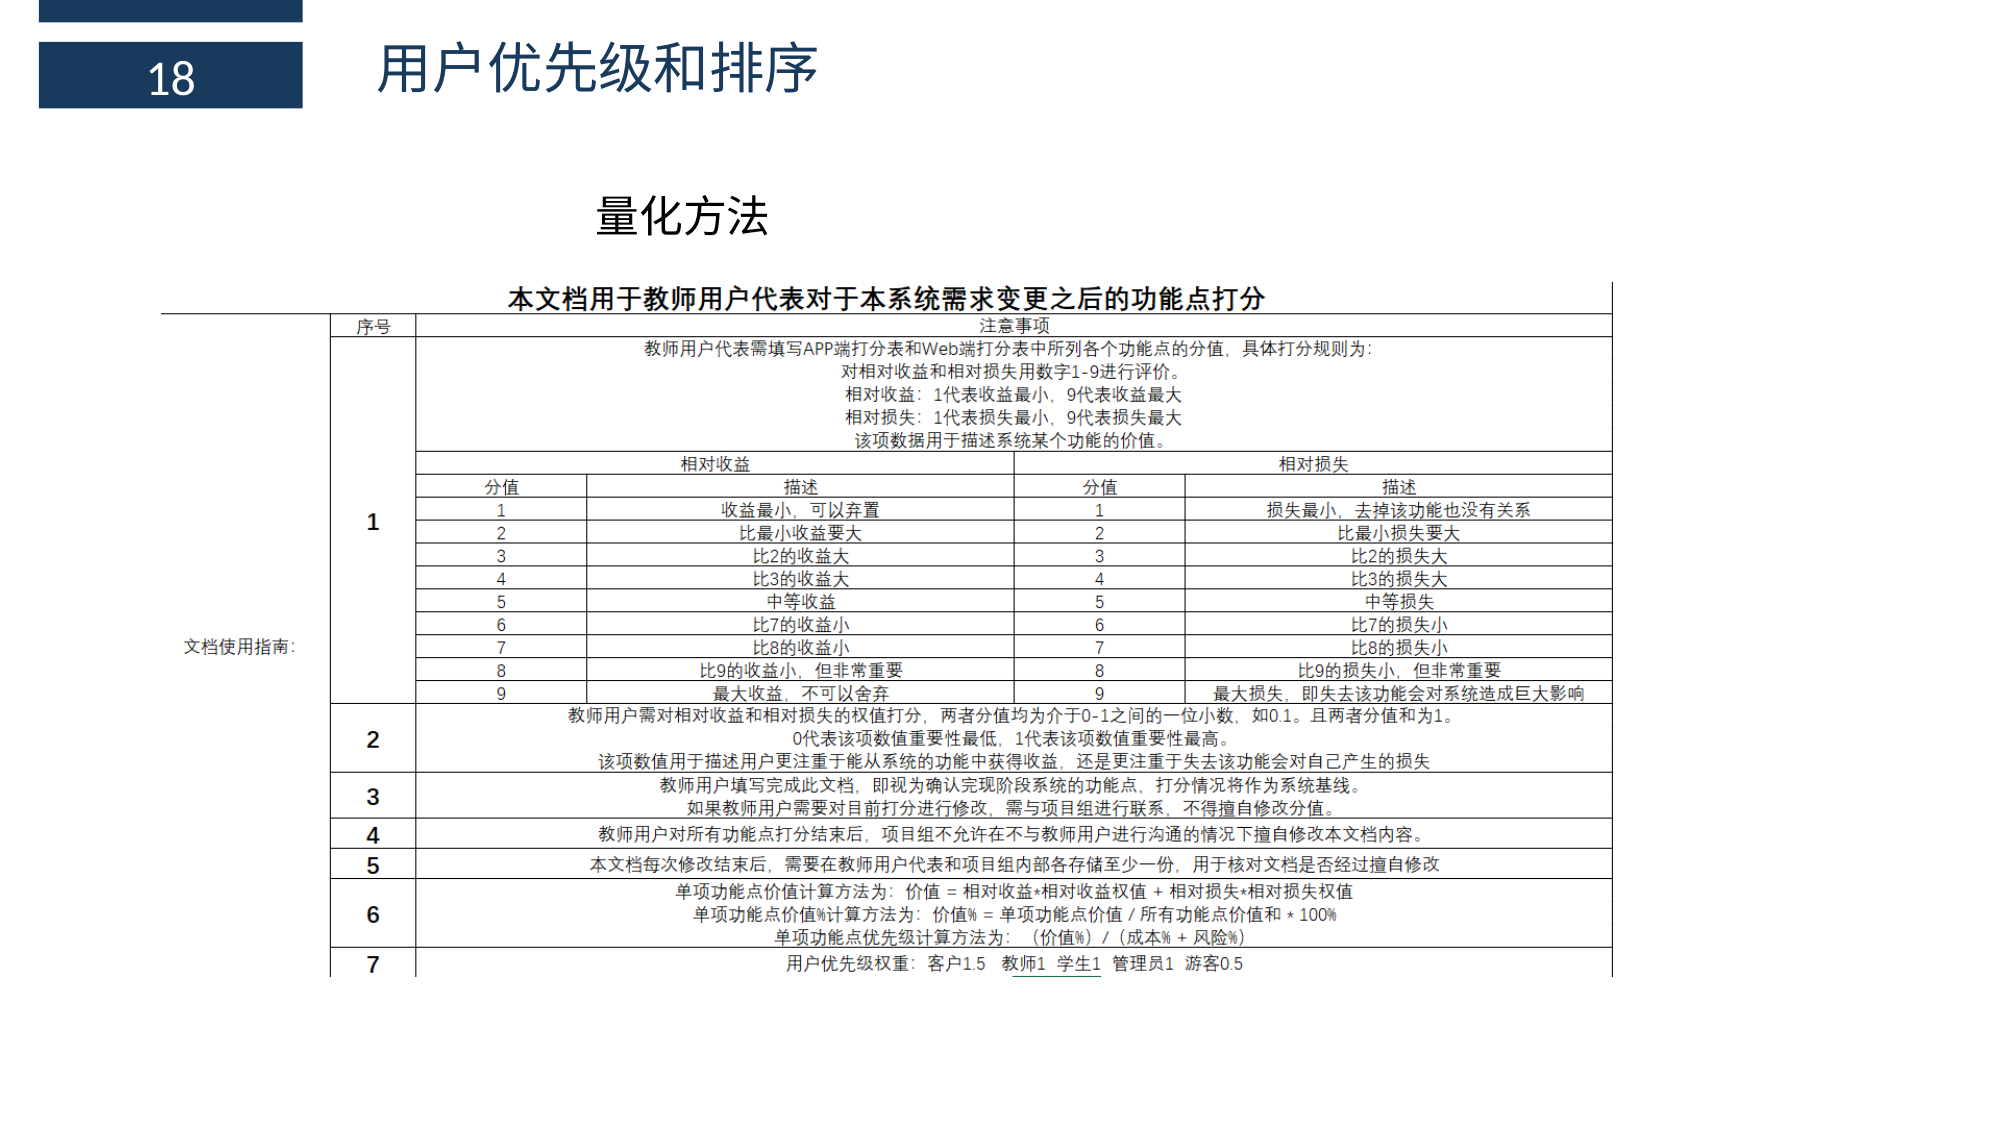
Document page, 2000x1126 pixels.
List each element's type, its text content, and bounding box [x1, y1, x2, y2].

text_box 18 [37, 40, 305, 111]
text_box 用户优先级和排序 [361, 26, 1355, 108]
picture [160, 281, 1614, 978]
text_box [37, 0, 305, 24]
text_box 量化方法 [580, 181, 988, 280]
